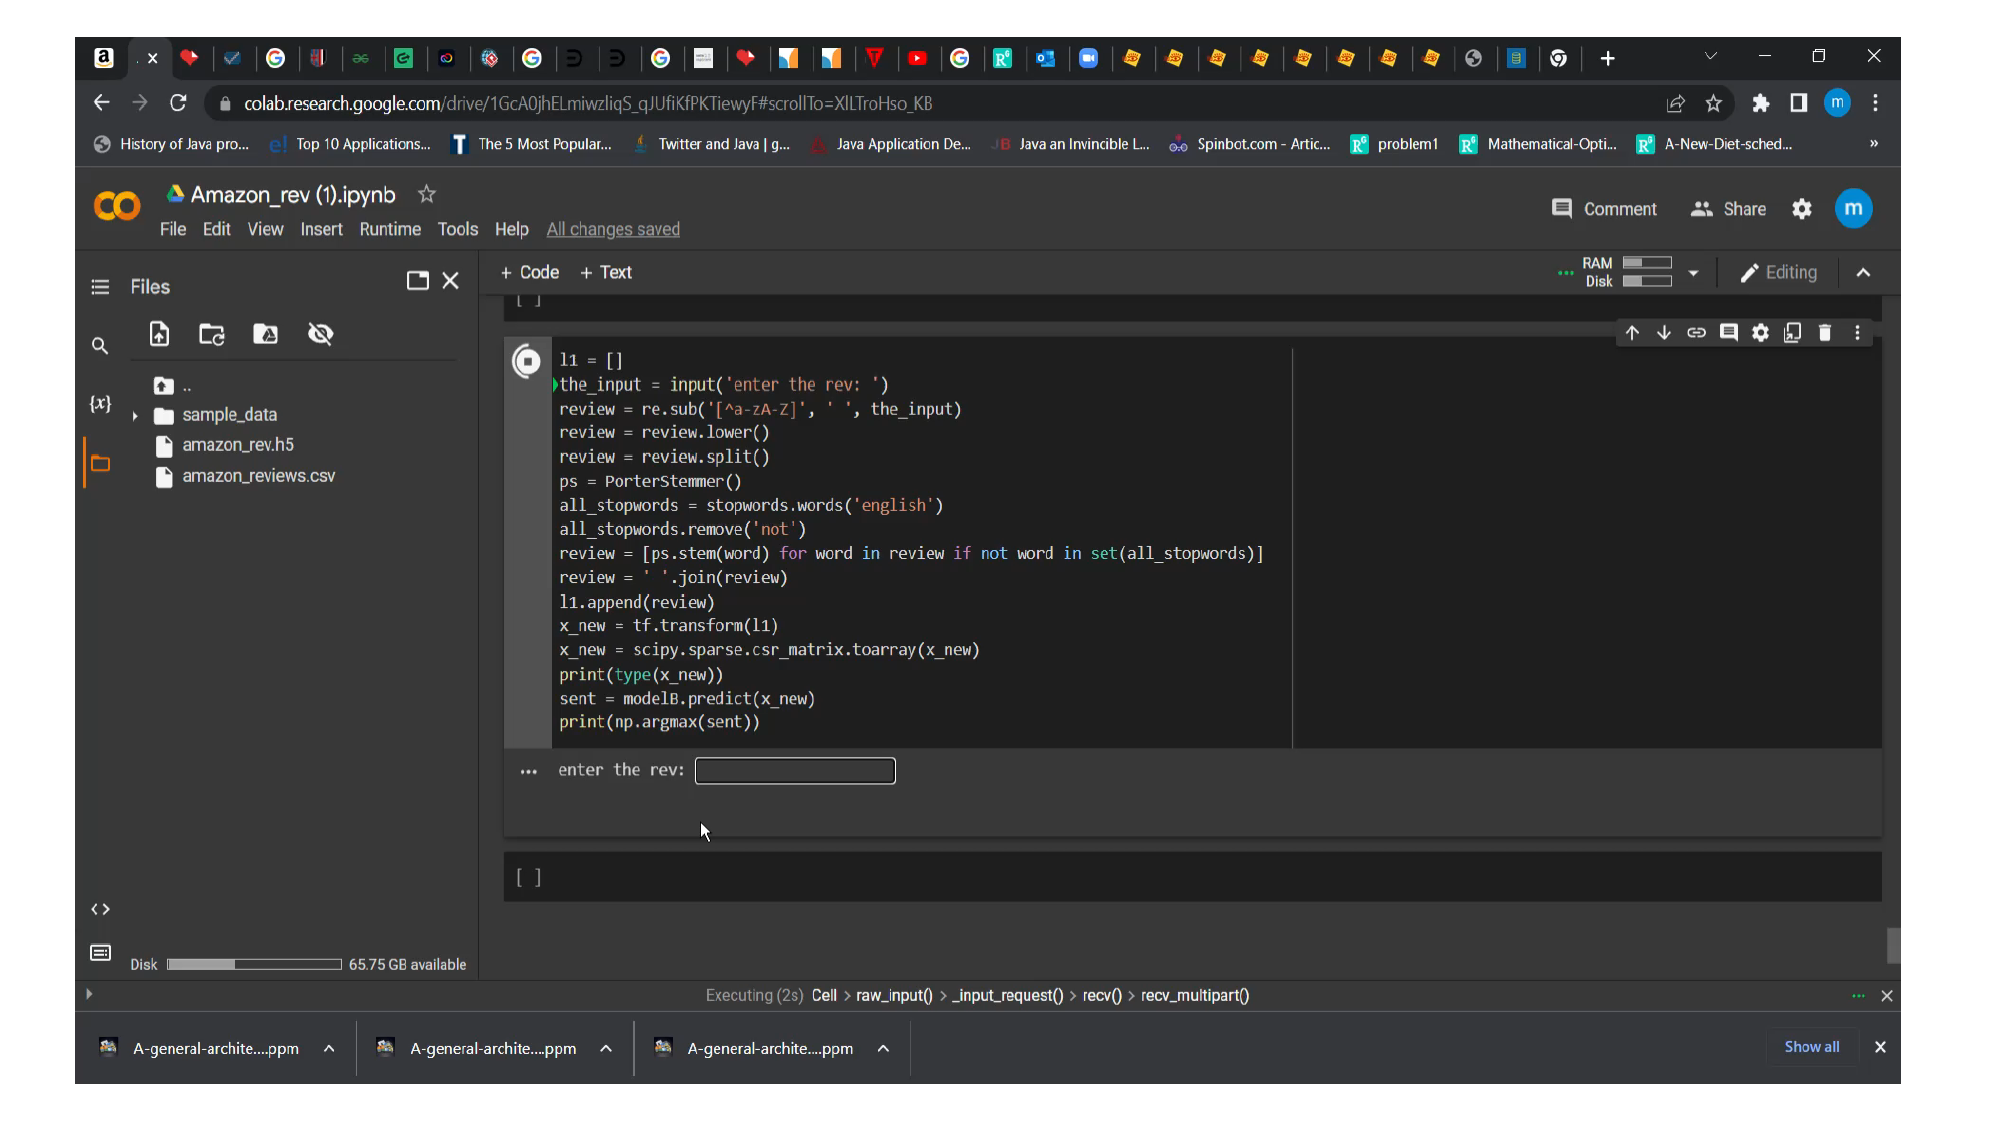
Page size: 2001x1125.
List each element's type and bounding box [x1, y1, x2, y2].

list [74, 36, 1902, 1085]
